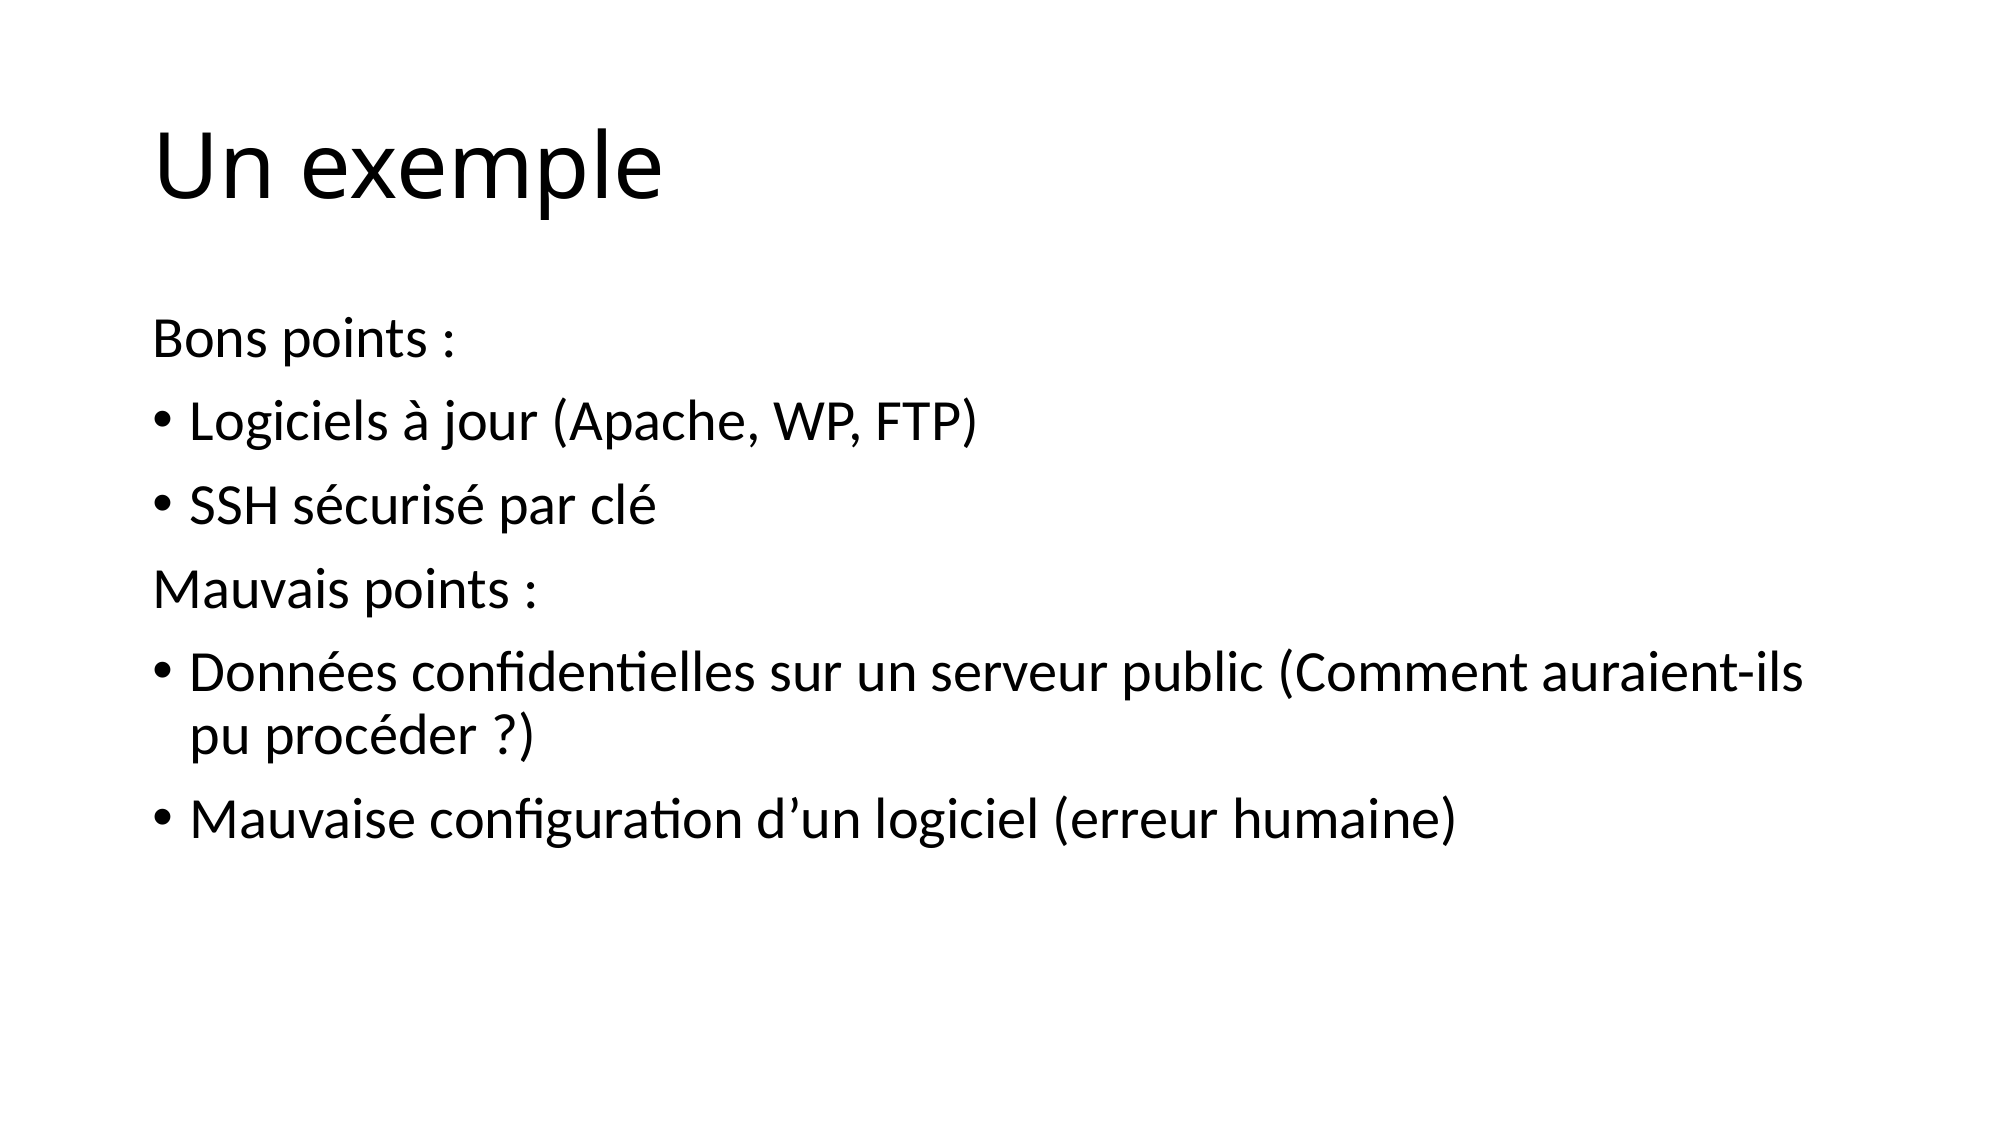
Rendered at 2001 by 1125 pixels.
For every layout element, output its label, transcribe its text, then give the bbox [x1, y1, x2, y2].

list Bons points : Logiciels à jour (Apache, WP, FTP) SSH sécurisé par clé Mauvais points : Données confidentielles sur un serveur public (Comment auraient-ils pu procéder ?) Mauvaise configuration d’un logiciel (erreur humaine) [137, 299, 1863, 1014]
title Un exemple [137, 59, 1863, 278]
